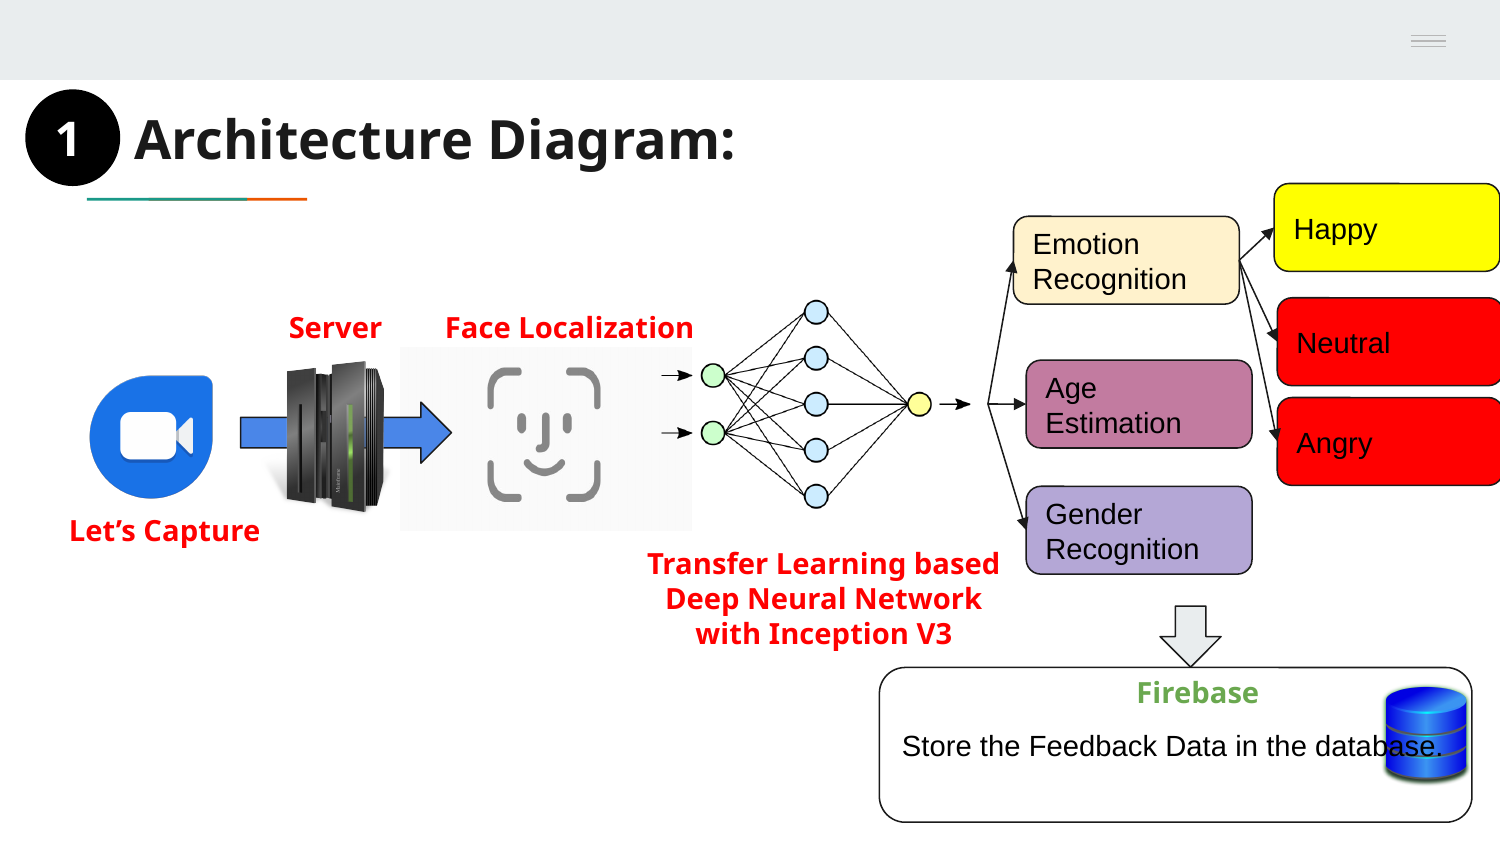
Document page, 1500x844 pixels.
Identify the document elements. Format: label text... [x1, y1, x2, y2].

text_box Store the Feedback Data in the database. [879, 667, 1472, 823]
text_box Firebase [1121, 659, 1315, 725]
text_box Face Localization [566, 294, 639, 345]
text_box Happy [1274, 183, 1500, 272]
text_box [240, 417, 254, 448]
title Architecture Diagram: [119, 90, 1381, 178]
text_box Gender Recognition [1026, 486, 1253, 575]
text_box Age Estimation [1026, 360, 1237, 448]
text_box Transfer Learning based Deep Neural Network with Inception V3 [626, 530, 1022, 666]
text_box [987, 410, 1027, 531]
picture [399, 289, 987, 531]
text_box Let’s Capture [53, 497, 346, 563]
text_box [1238, 259, 1278, 442]
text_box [987, 259, 1014, 402]
text_box Emotion Recognition [1013, 216, 1239, 305]
text_box Server [273, 294, 566, 359]
picture [259, 361, 394, 517]
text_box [1238, 227, 1275, 258]
text_box [1160, 606, 1222, 659]
picture [1380, 681, 1473, 787]
picture [83, 370, 218, 505]
text_box 1 [26, 90, 120, 186]
text_box Angry [1277, 397, 1500, 486]
text_box Neutral [1282, 297, 1500, 386]
